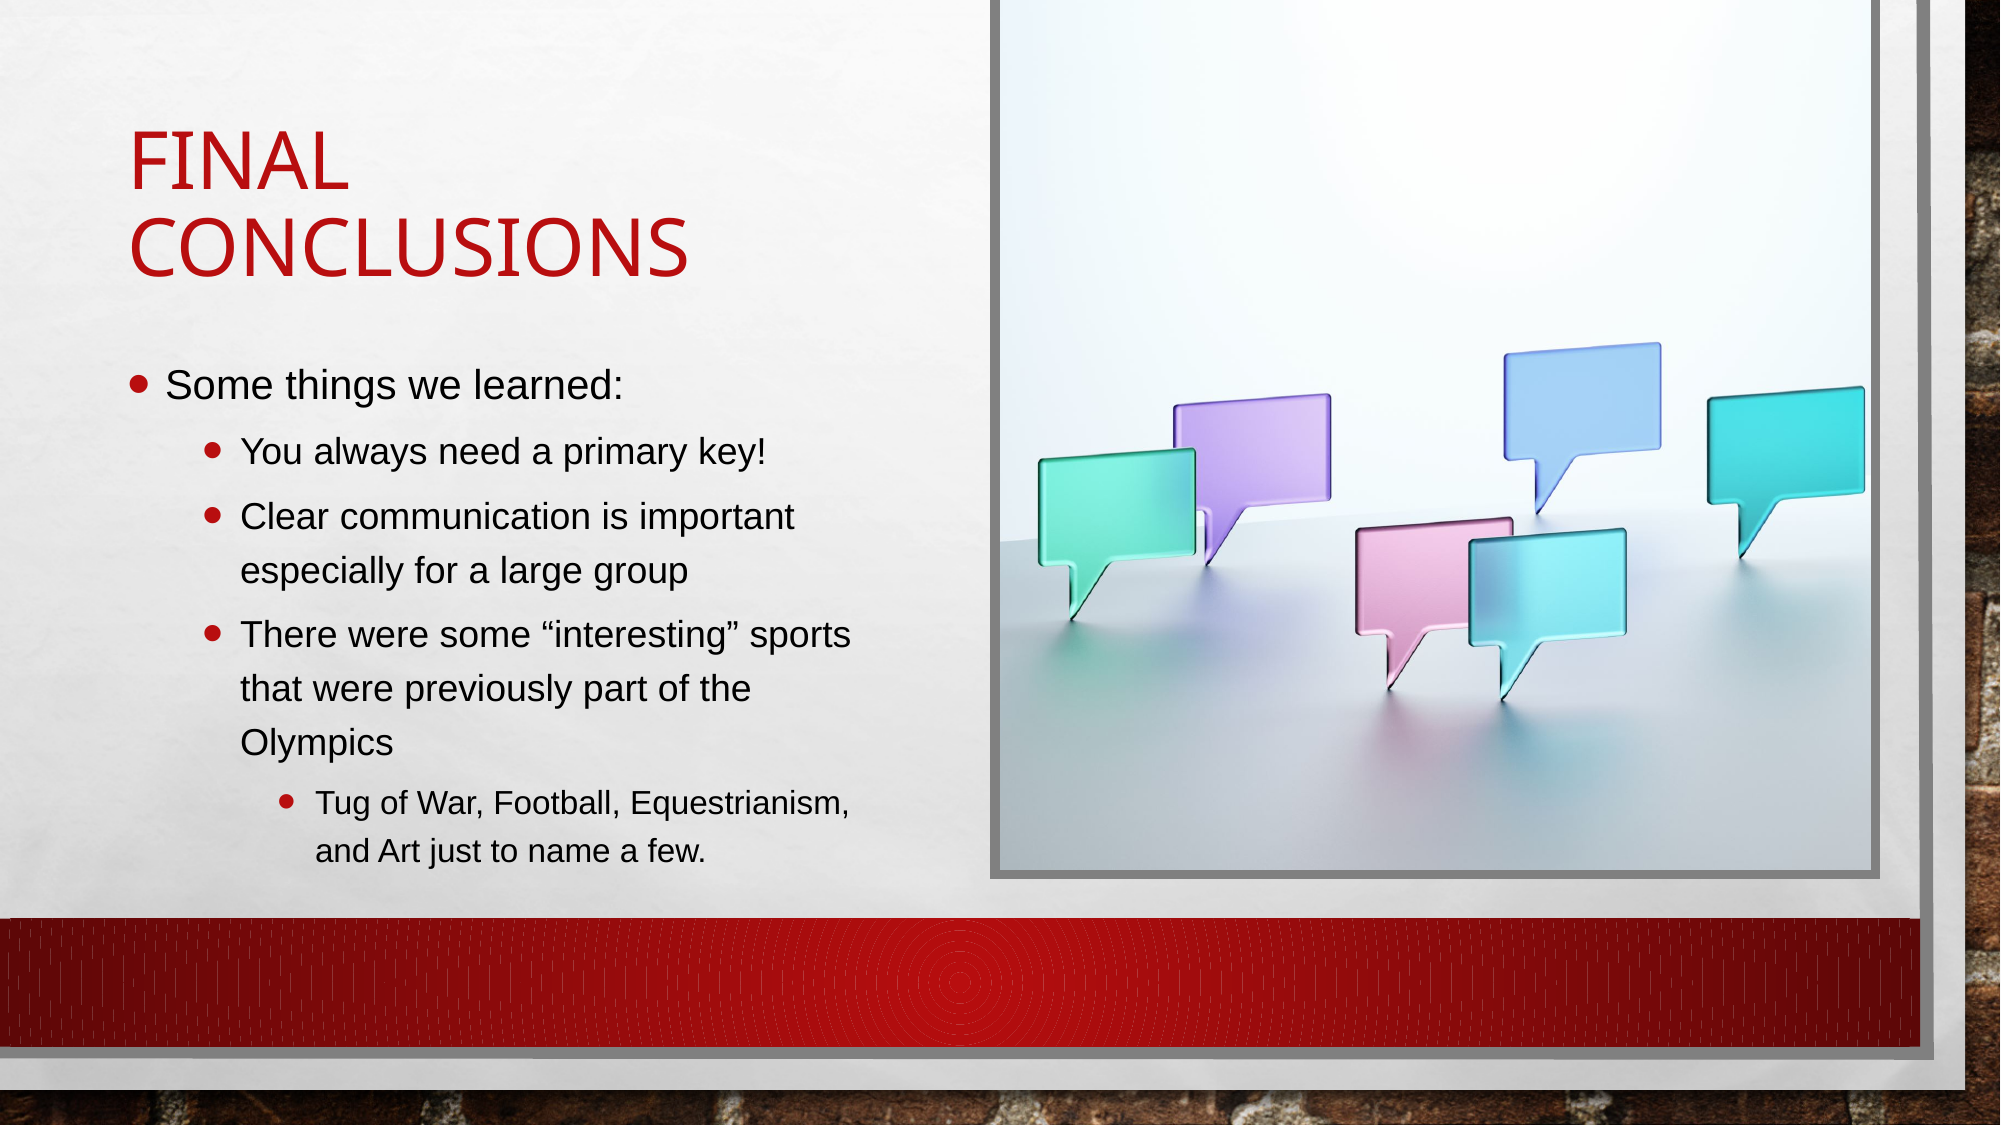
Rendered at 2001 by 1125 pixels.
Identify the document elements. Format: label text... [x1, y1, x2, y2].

picture [999, 0, 1872, 870]
list Some things we learned: You always need a primary key! Clear communication is important especially for a large group There were some “interesting” sports that were previously part of the Olympics Tug of War, Football, Equestrianism, and Art just to name a few. [112, 340, 925, 881]
picture [0, 0, 2000, 1125]
title Final Conclusions [112, 112, 925, 302]
